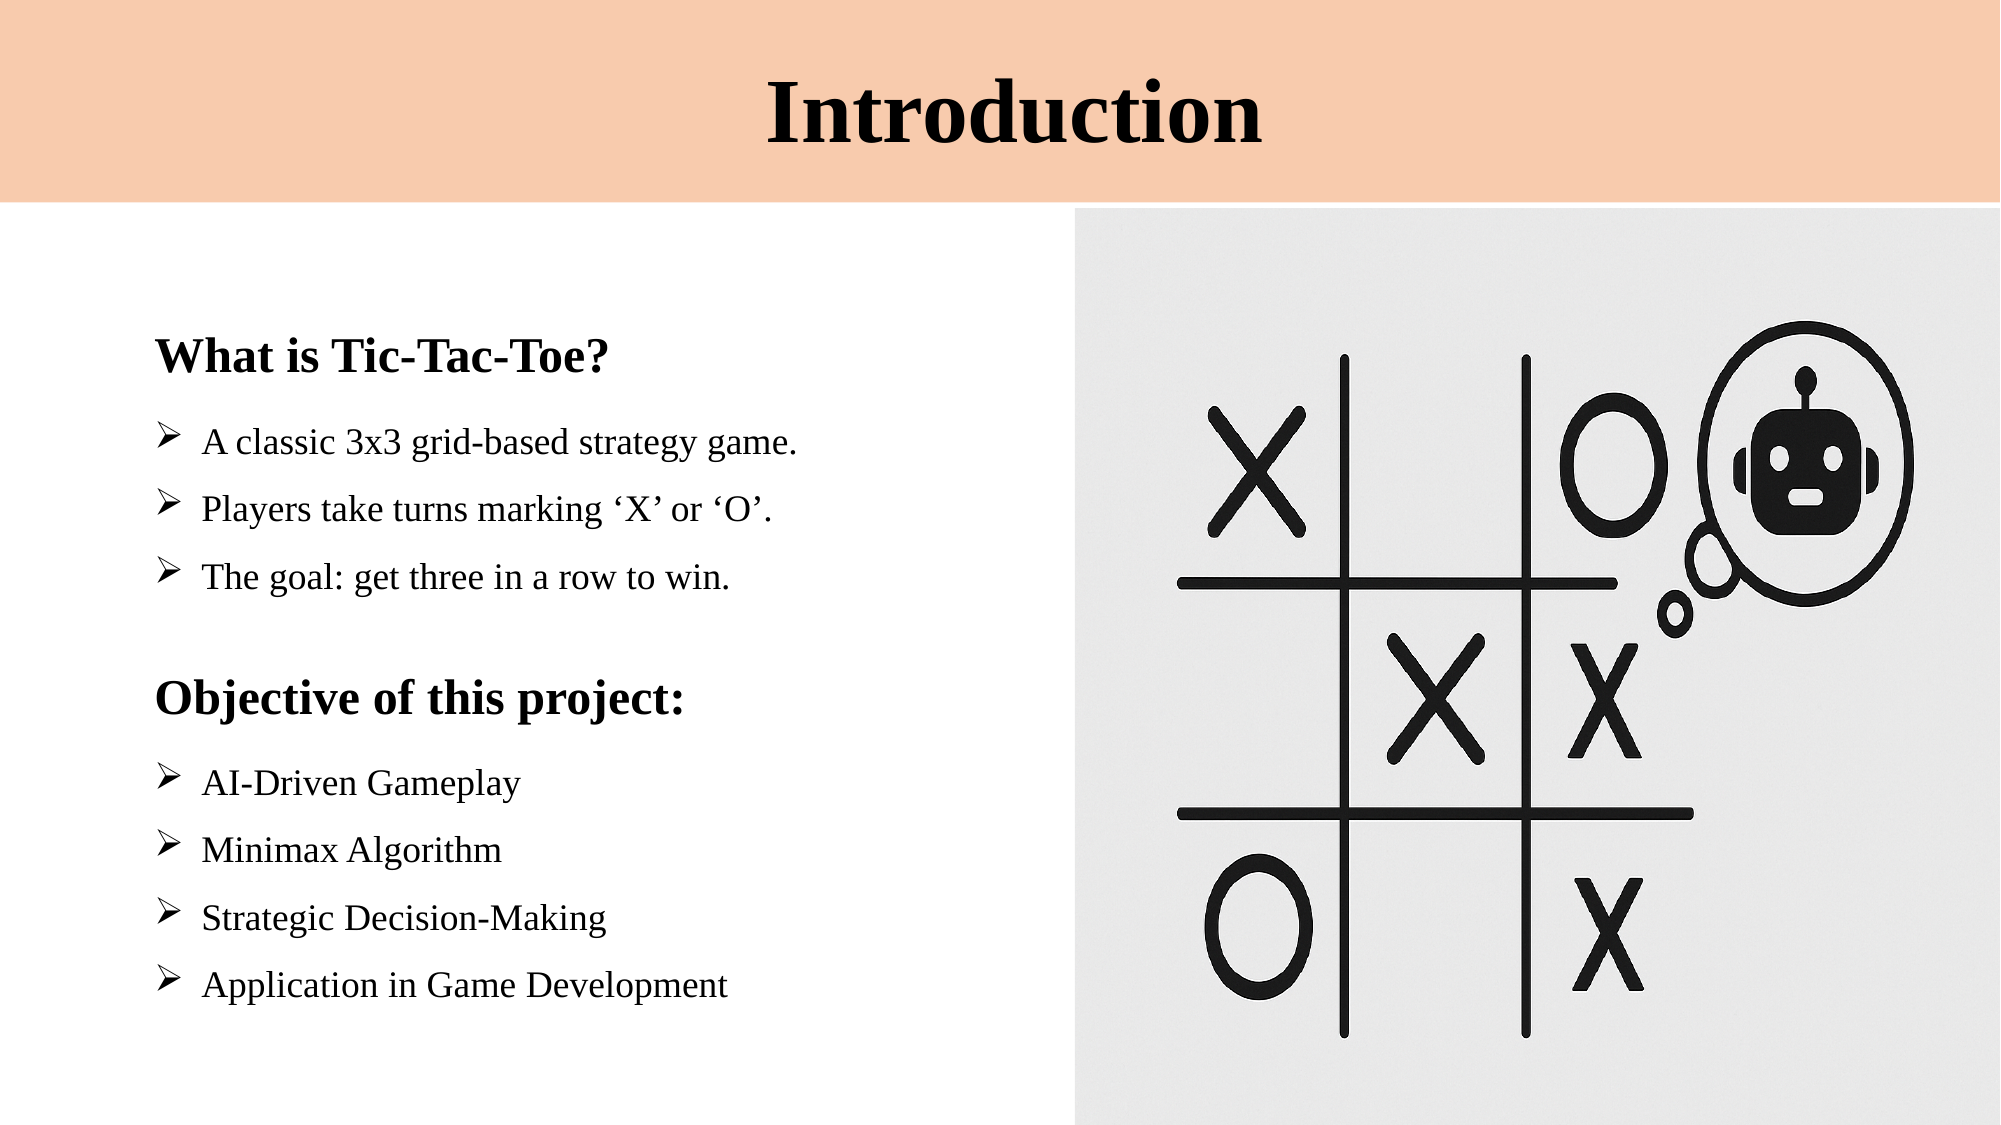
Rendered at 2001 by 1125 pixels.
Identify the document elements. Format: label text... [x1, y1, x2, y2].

text_box What is Tic-Tac-Toe? A classic 3x3 grid-based strategy game. Players take turns marking ‘X’ or ‘O’. The goal: get three in a row to win. Objective of this project: AI-Driven Gameplay Minimax Algorithm Strategic Decision-Making Application in Game Development [139, 285, 1074, 1013]
picture [1074, 172, 2000, 1125]
text_box [0, 0, 2000, 203]
text_box Introduction [751, 43, 1279, 168]
